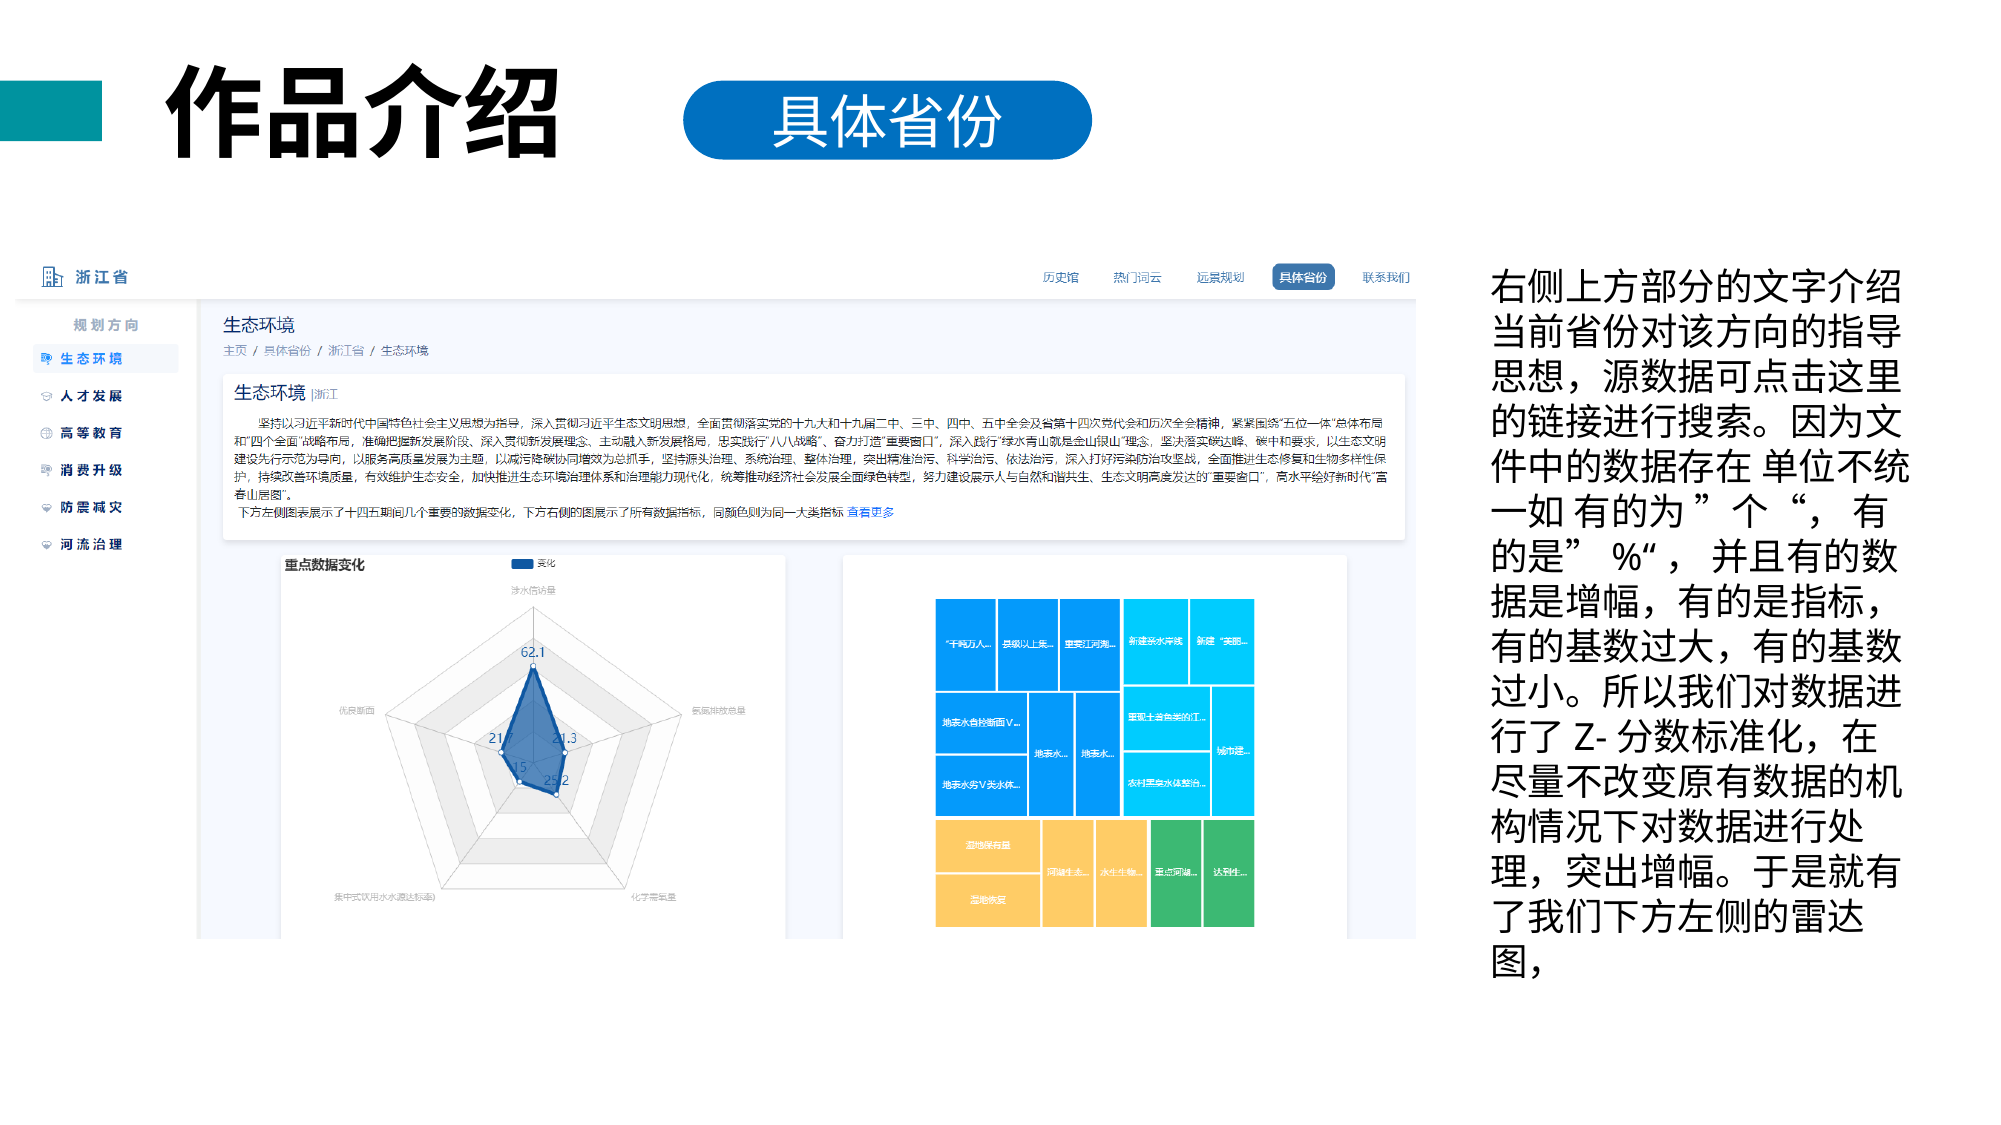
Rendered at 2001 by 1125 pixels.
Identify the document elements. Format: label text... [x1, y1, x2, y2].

text_box 作品介绍 [148, 41, 579, 177]
text_box 具体省份 [683, 80, 1093, 160]
text_box 右侧上方部分的文字介绍当前省份对该方向的指导思想，源数据可点击这里的链接进行搜索。因为文件中的数据存在 单位不统一如 有的为 ”个“， 有的是”%“， 并且有的数据是增幅，有的是指标，有的基数过大，有的基数过小。所以我们对数据进行了Z-分数标准化，在尽量不改变原有数据的机构情况下对数据进行处理，突出增幅。于是就有了我们下方左侧的雷达图， [1475, 255, 1929, 991]
text_box [0, 80, 103, 142]
picture [15, 255, 1416, 940]
